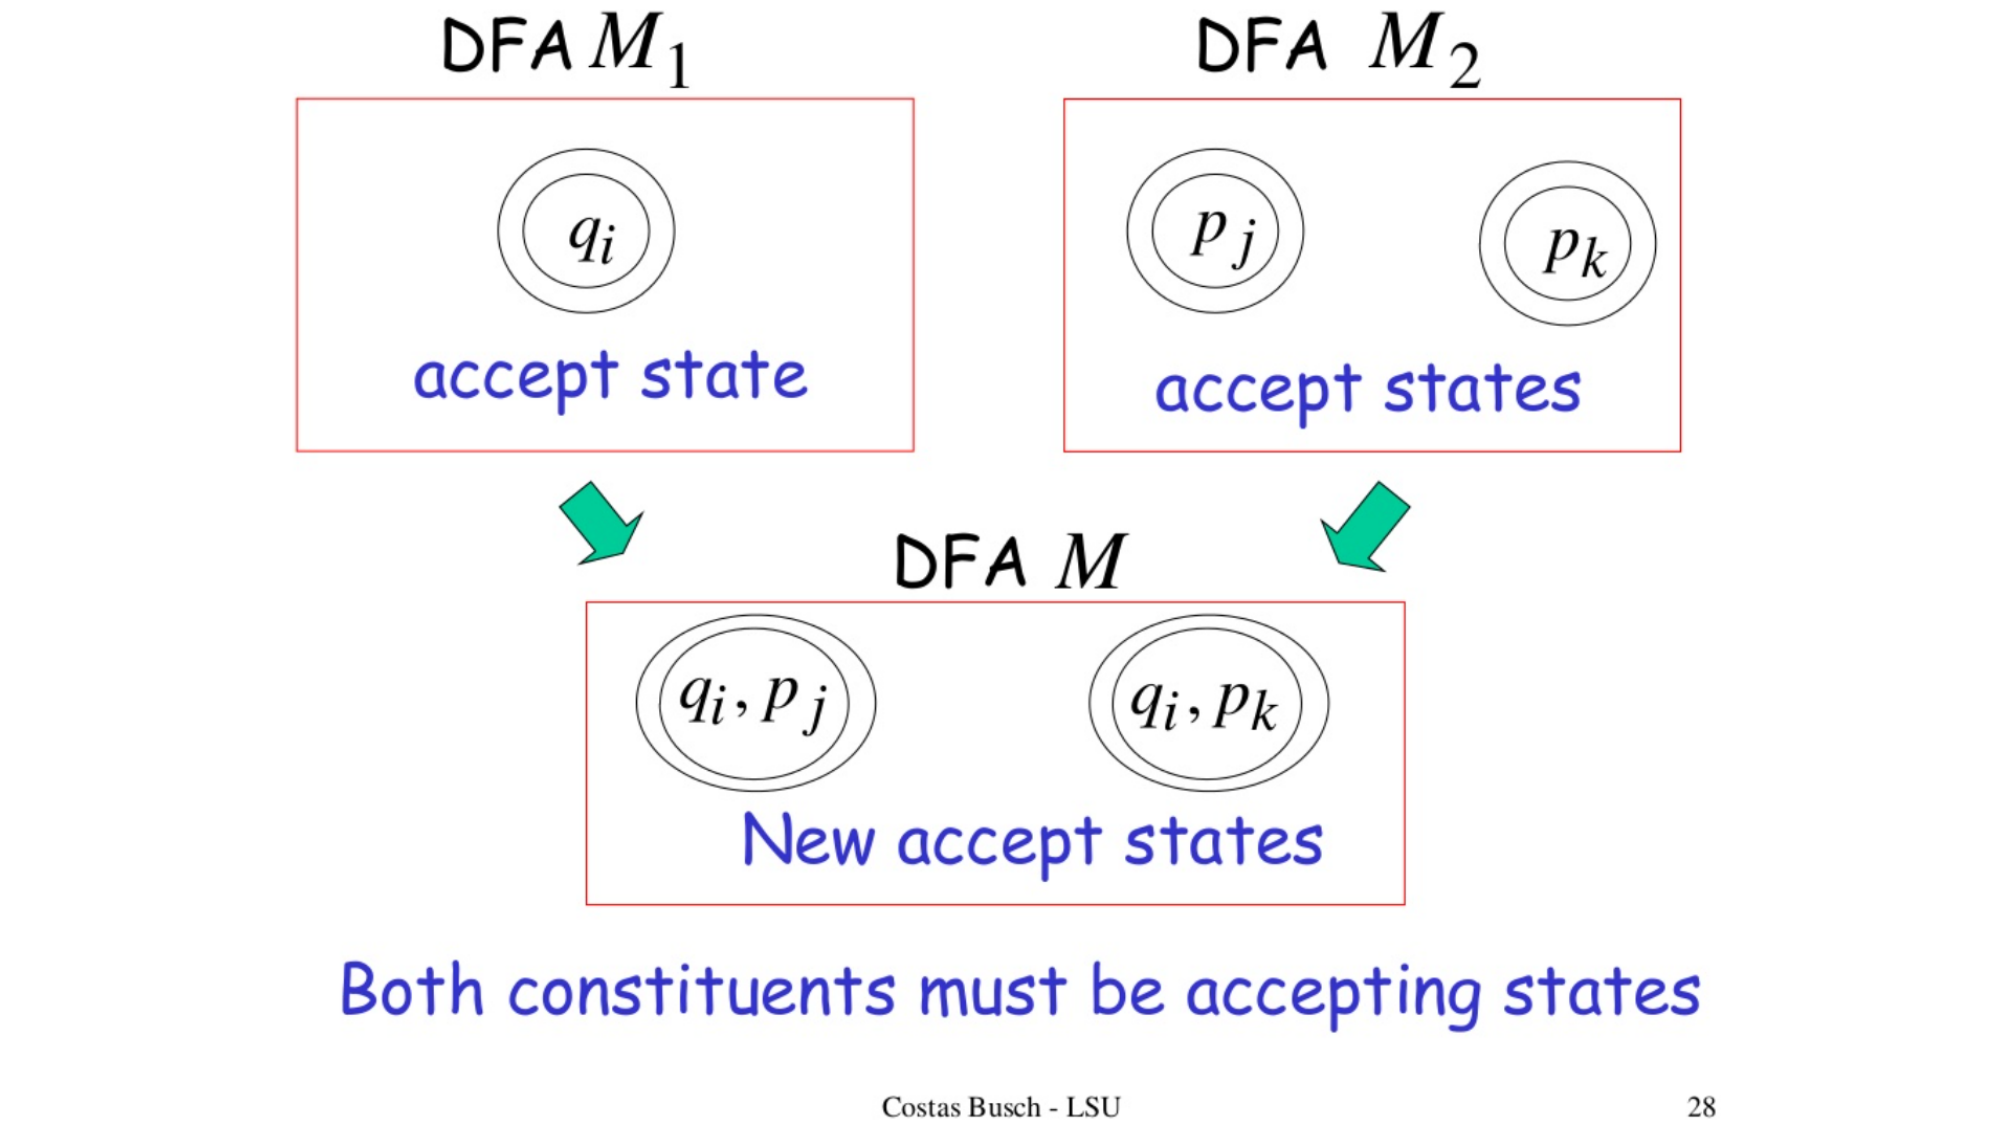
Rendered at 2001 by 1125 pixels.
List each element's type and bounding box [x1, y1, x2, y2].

picture [256, 0, 1744, 1125]
